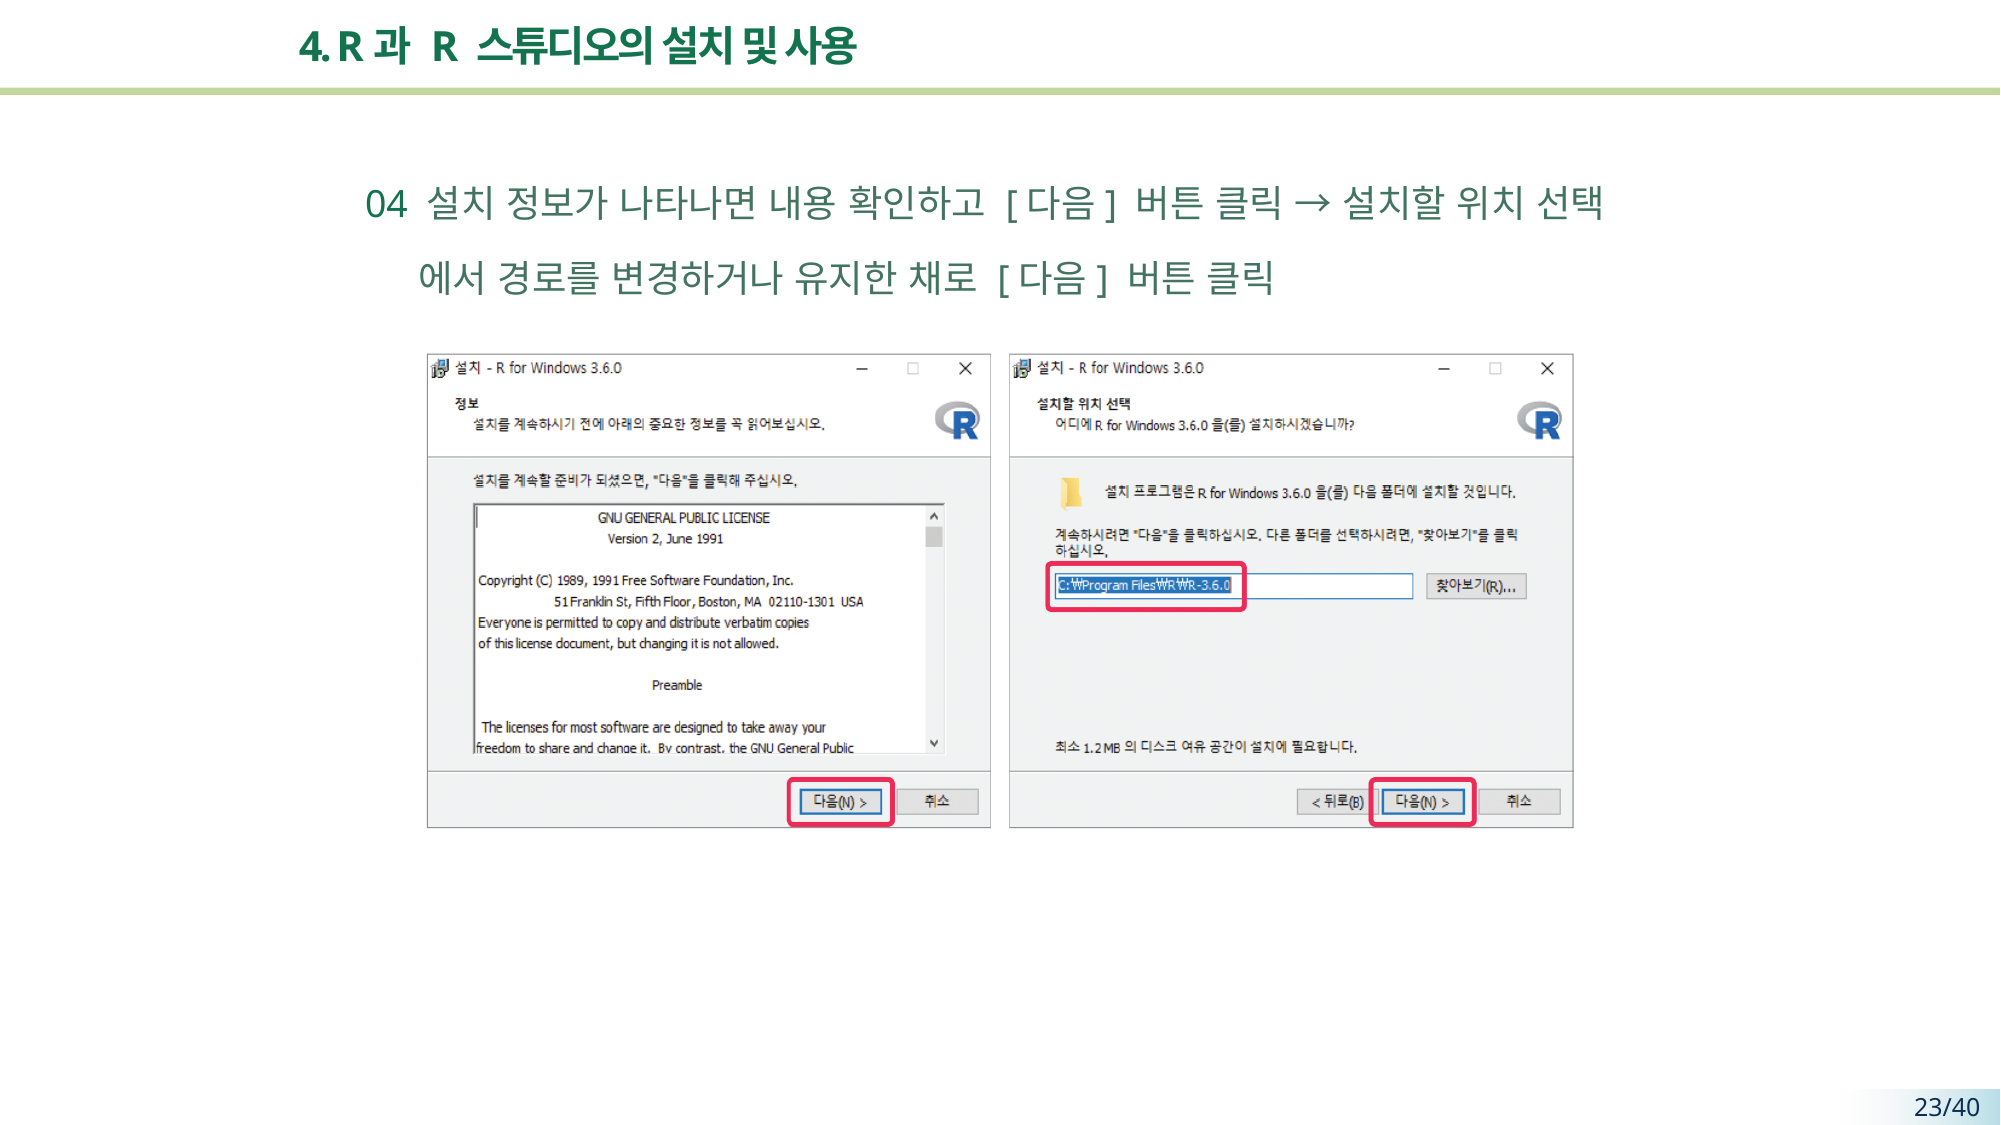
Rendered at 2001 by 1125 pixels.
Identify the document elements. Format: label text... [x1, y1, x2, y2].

list 04 설치 정보가 나타나면 내용 확인하고 [다음] 버튼 클릭 → 설치할 위치 선택 에서 경로를 변경하거나 유지한 채로 [다음] 버튼 클릭 [320, 97, 1724, 1028]
picture [423, 348, 1577, 835]
title 4. R과 R 스튜디오의 설치 및 사용 [283, 6, 1562, 84]
